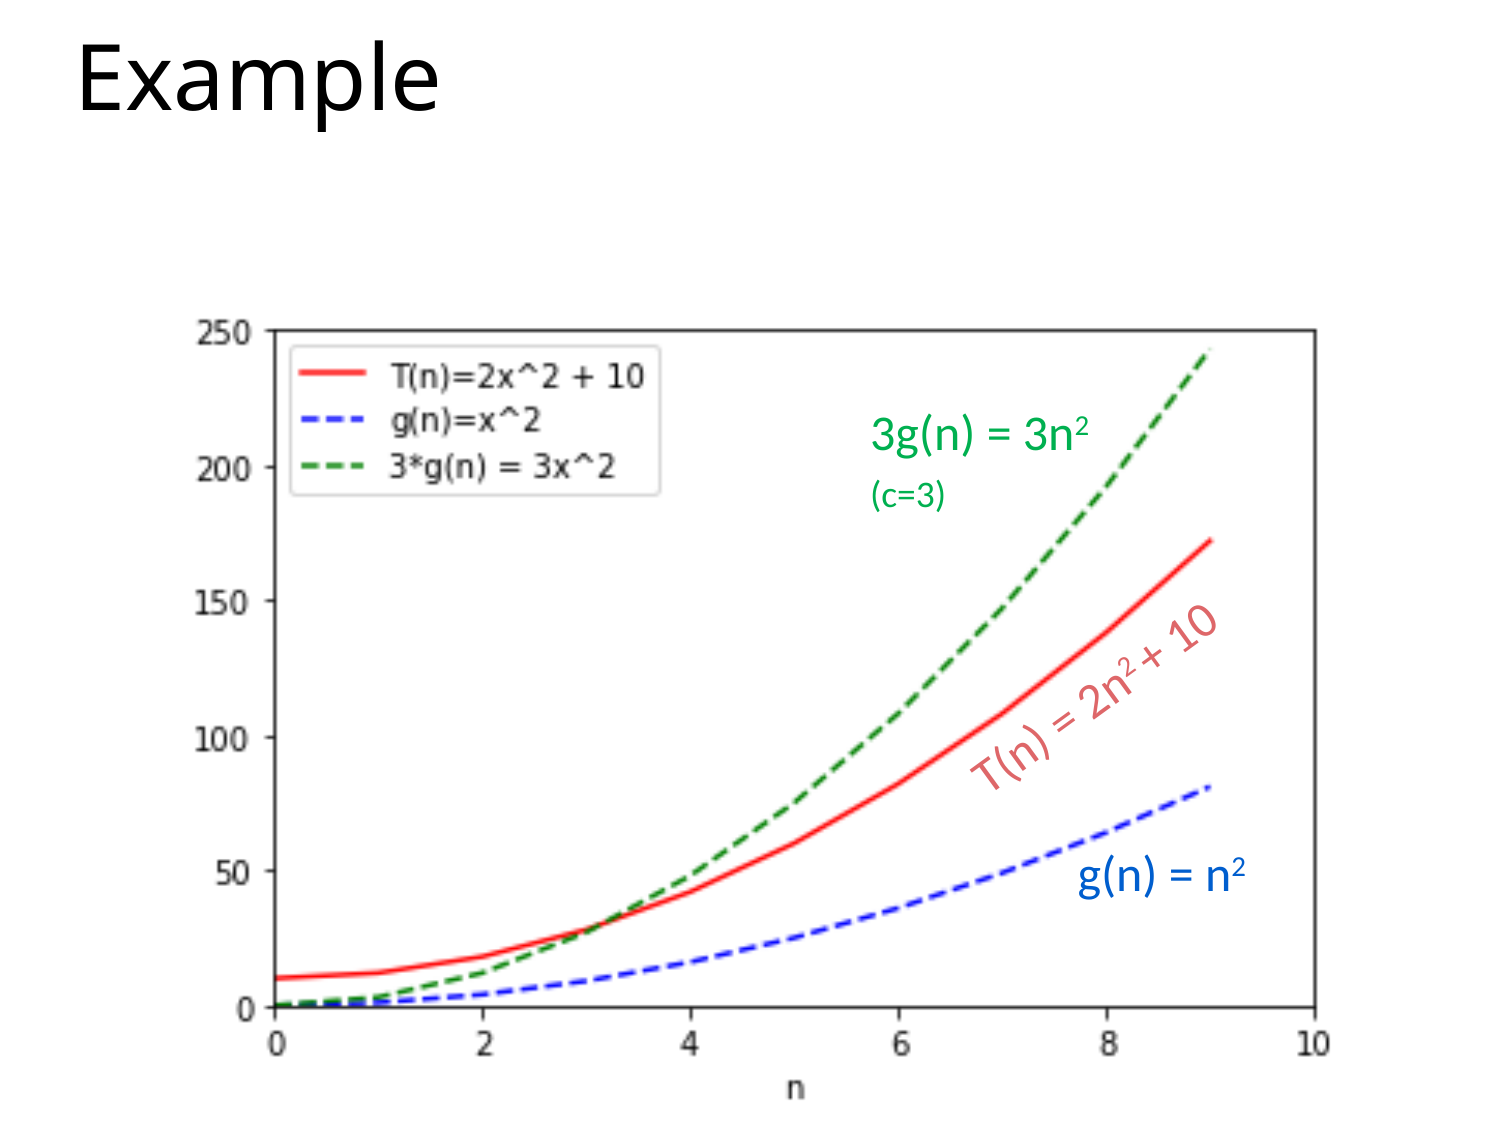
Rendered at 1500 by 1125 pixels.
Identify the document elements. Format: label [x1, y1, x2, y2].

picture [172, 299, 1355, 1125]
